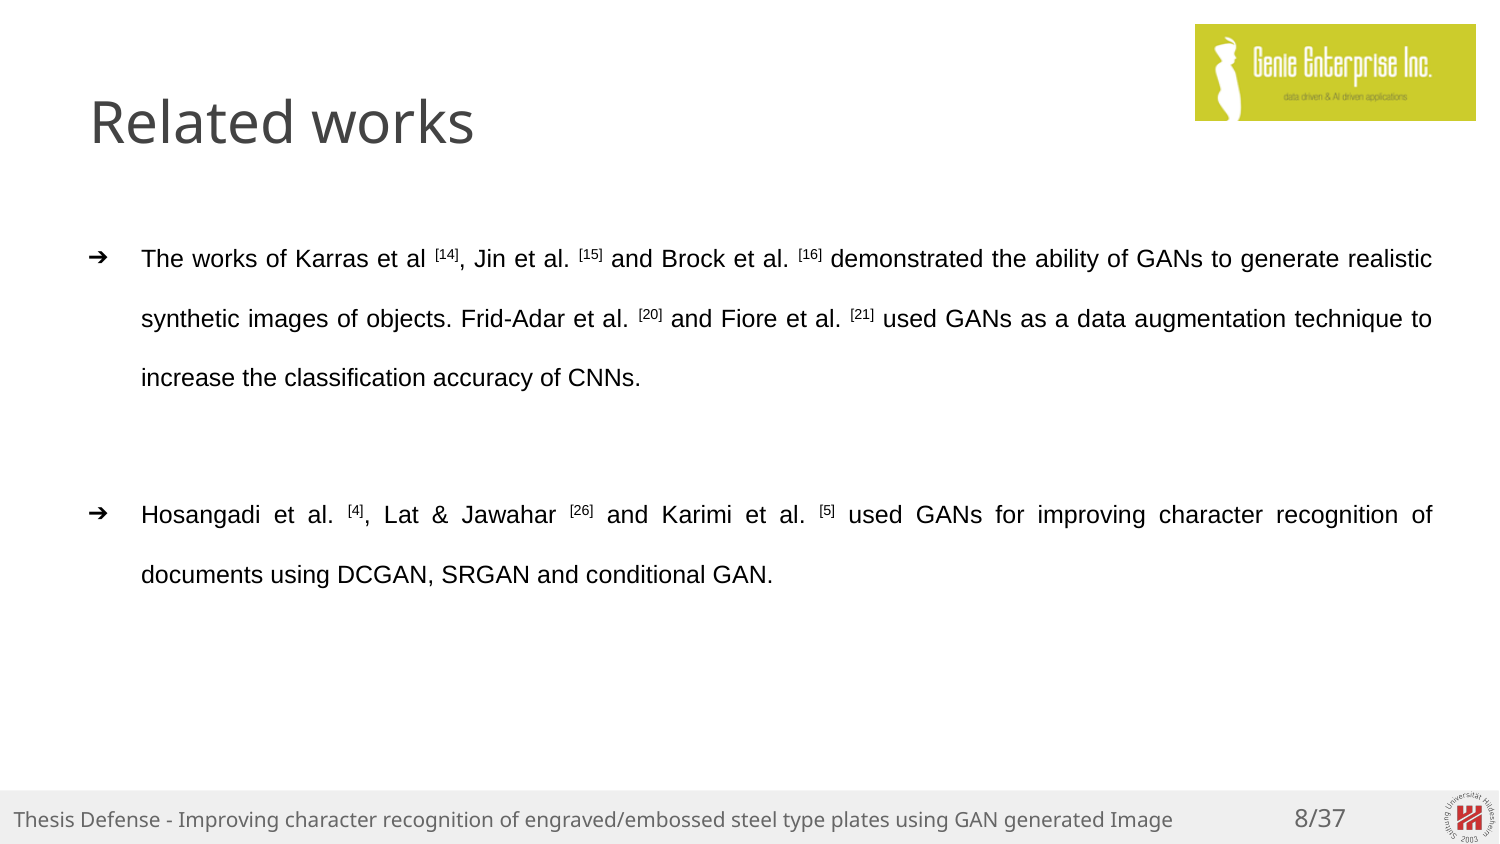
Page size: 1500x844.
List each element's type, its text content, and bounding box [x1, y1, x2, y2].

picture [1195, 23, 1477, 121]
list The works of Karras et al [14], Jin et al. [15] and Brock et al. [16] demonstrated the ability of GANs to generate realistic synthetic images of objects. Frid-Adar et al. [20] and Fiore et al. [21] used GANs as a data augmentation technique to increase the classification accuracy of CNNs. Hosangadi et al. [4], Lat & Jawahar [26] and Karimi et al. [5] used GANs for improving character recognition of documents using DCGAN, SRGAN and conditional GAN. [51, 197, 1449, 758]
picture [1443, 790, 1498, 844]
text_box Thesis Defense - Improving character recognition of engraved/embossed steel type plates using GAN generated Image 8/37 [0, 790, 1442, 844]
text_box Related works [51, 70, 1449, 164]
